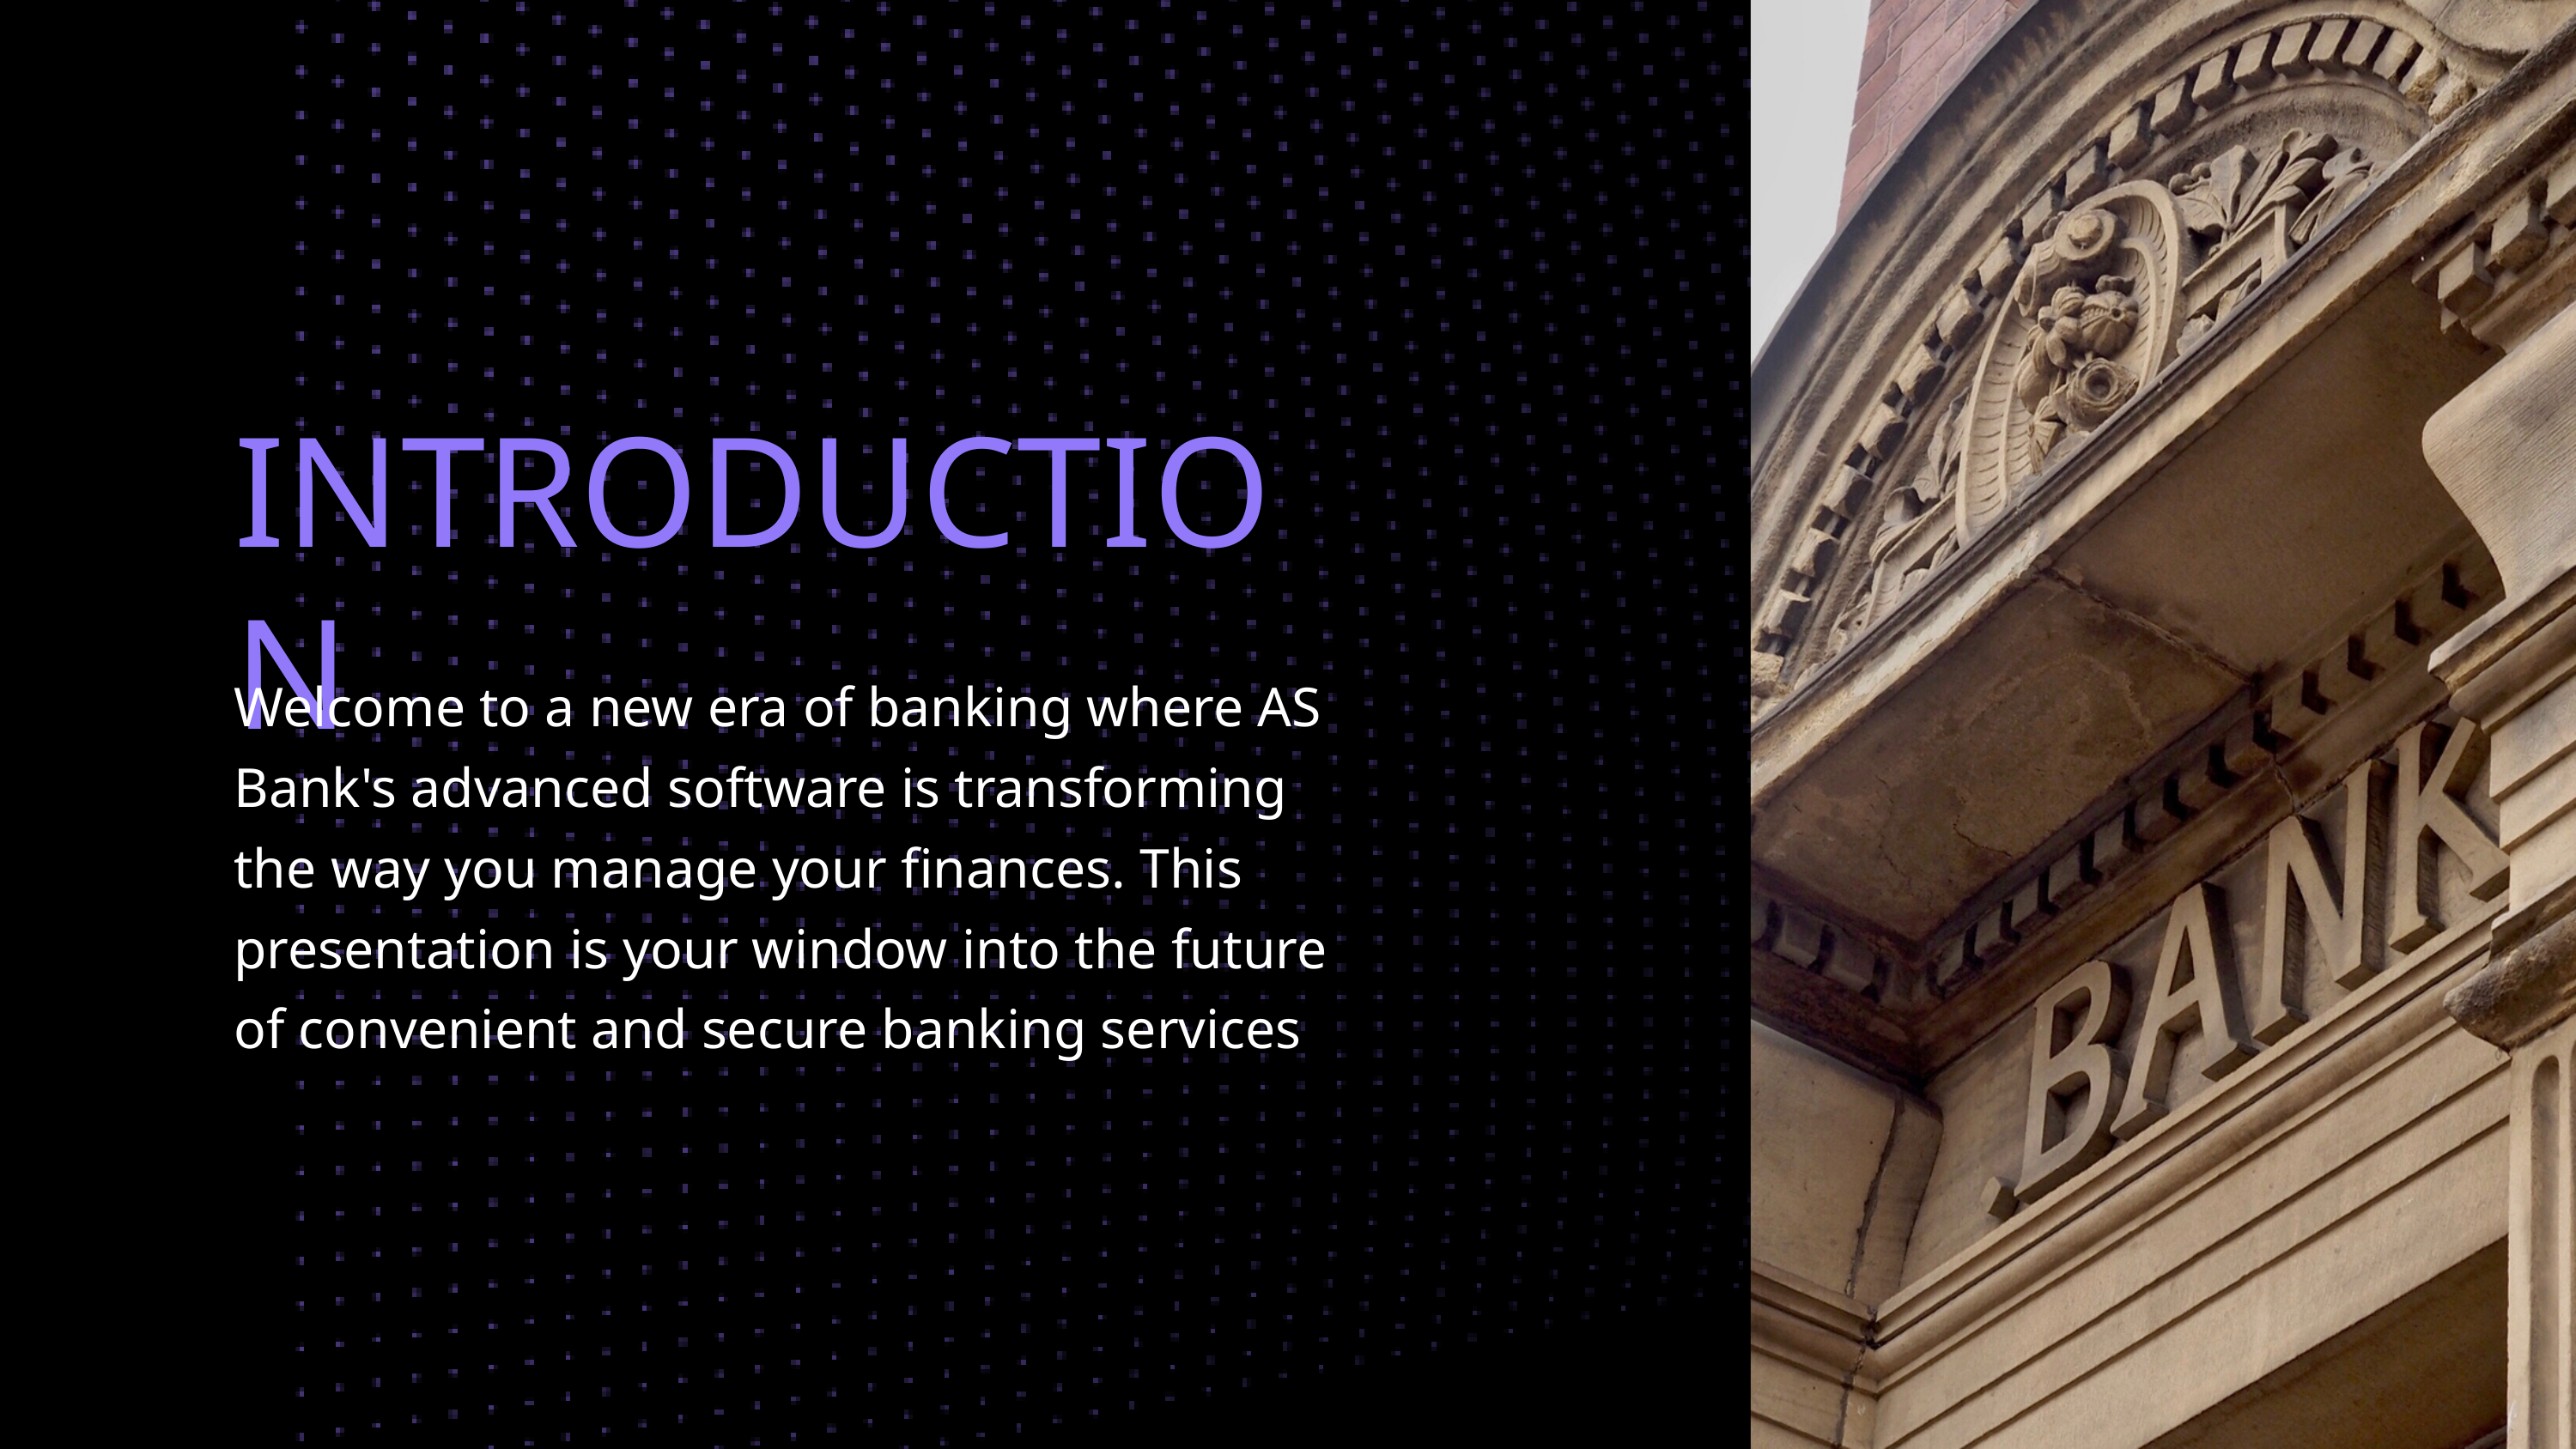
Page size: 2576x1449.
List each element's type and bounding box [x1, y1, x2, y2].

text_box [234, 395, 1382, 1054]
text_box [295, 0, 1750, 1449]
text_box [1750, 0, 2576, 1449]
